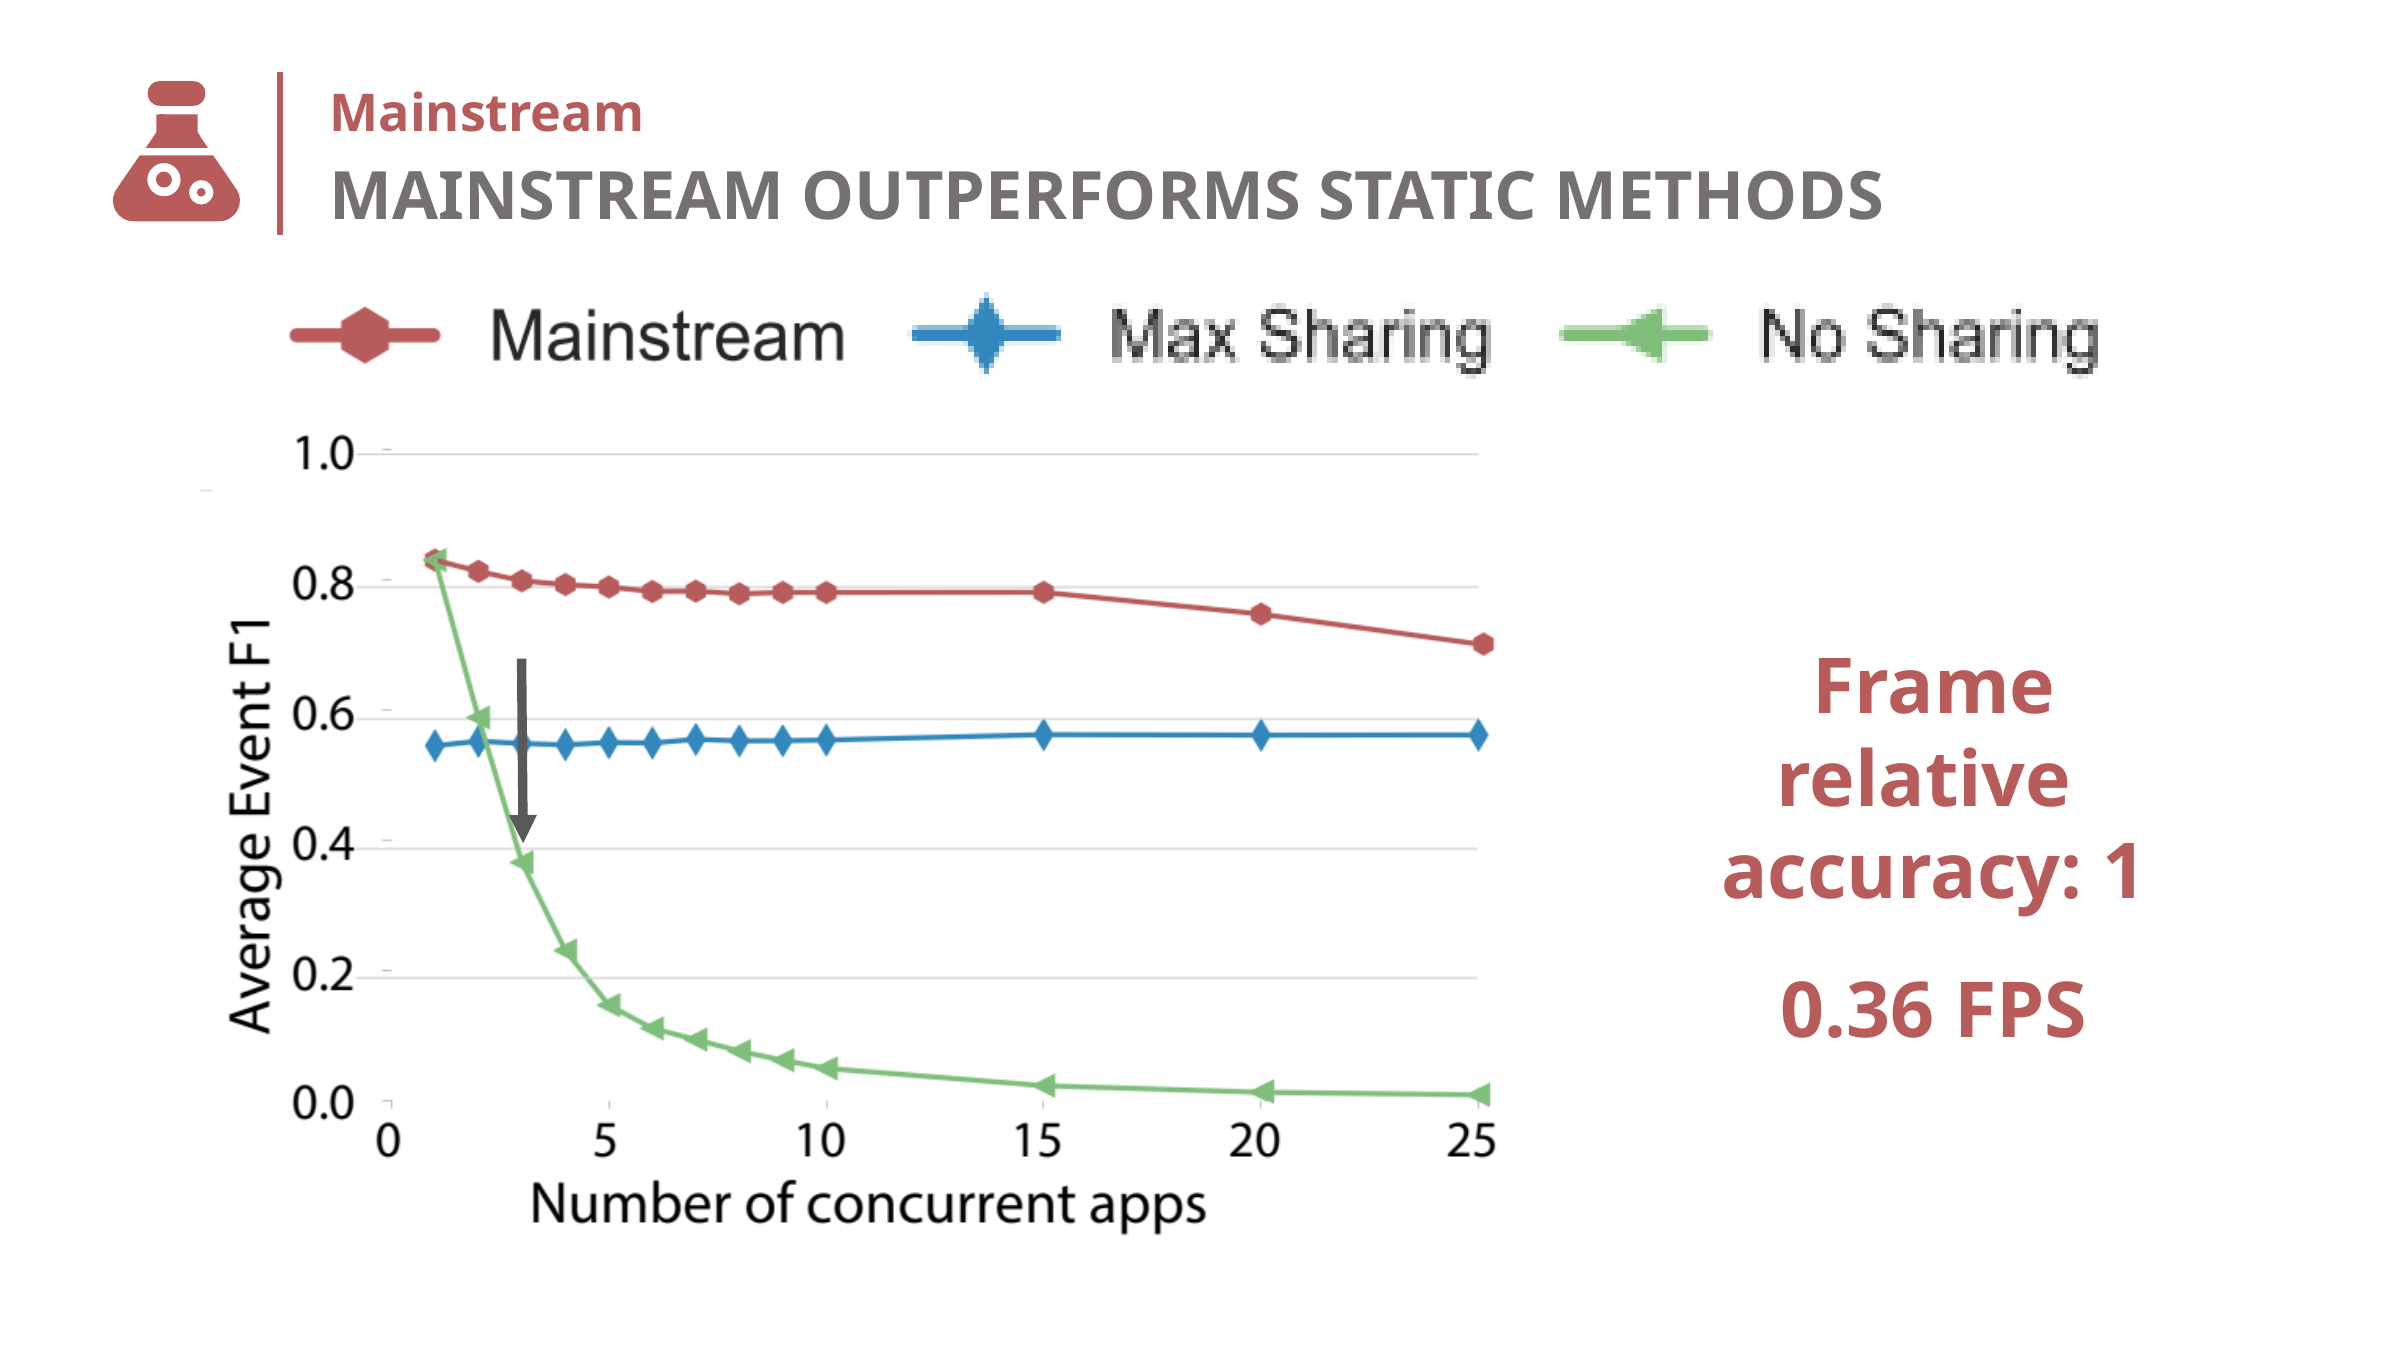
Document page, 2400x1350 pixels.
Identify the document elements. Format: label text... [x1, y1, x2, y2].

text_box Frame relative accuracy: 1 [1652, 647, 2216, 904]
picture [877, 287, 1500, 388]
list MAINSTREAM OUTPERFORMS STATIC METHODS [314, 154, 2385, 236]
title Mainstream [314, 75, 2385, 154]
text_box 0.36 FPS [1652, 926, 2216, 1089]
picture [186, 283, 2101, 1273]
